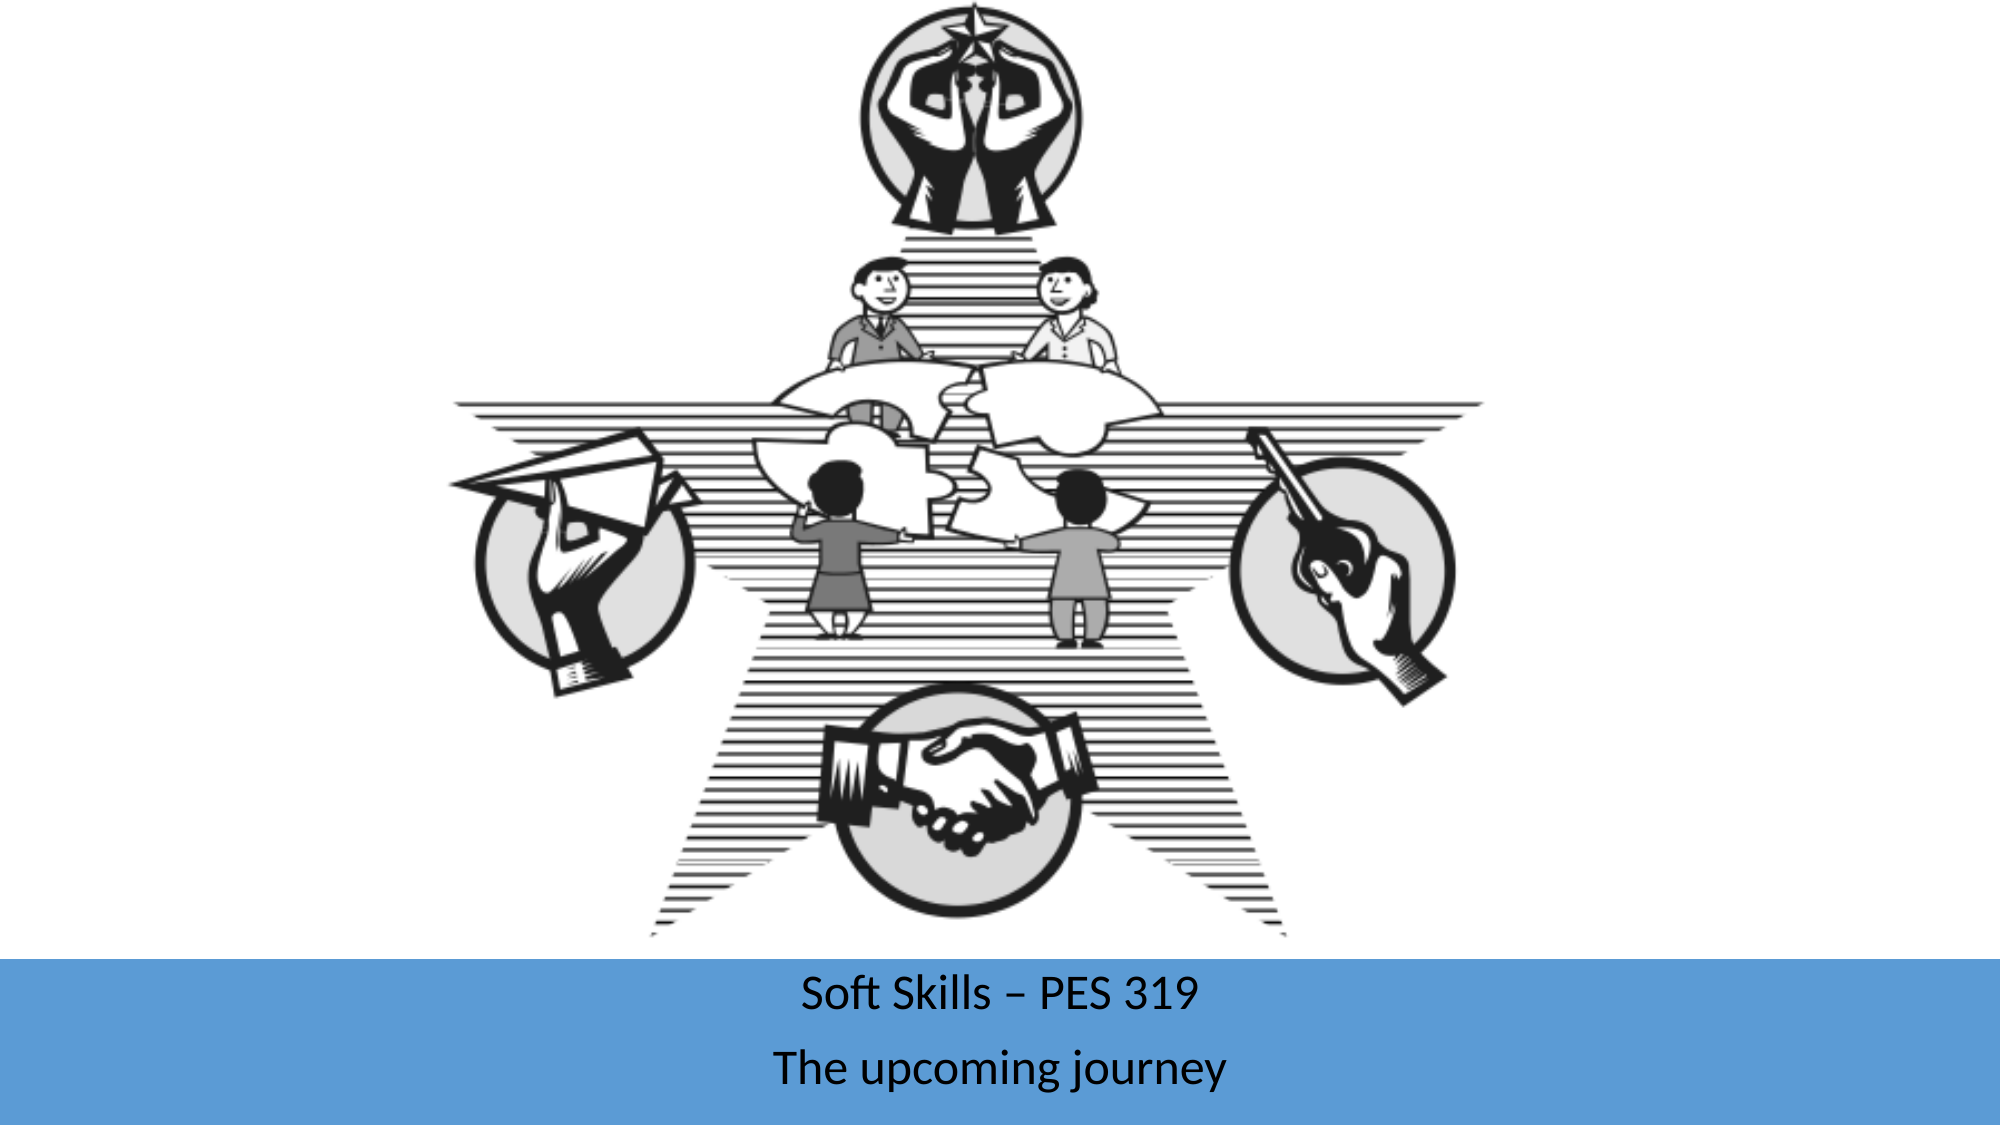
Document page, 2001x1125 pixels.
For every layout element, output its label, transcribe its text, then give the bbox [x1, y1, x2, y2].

picture [327, 0, 1612, 980]
subtitle Soft Skills – PES 319 The upcoming journey [0, 959, 2000, 1125]
